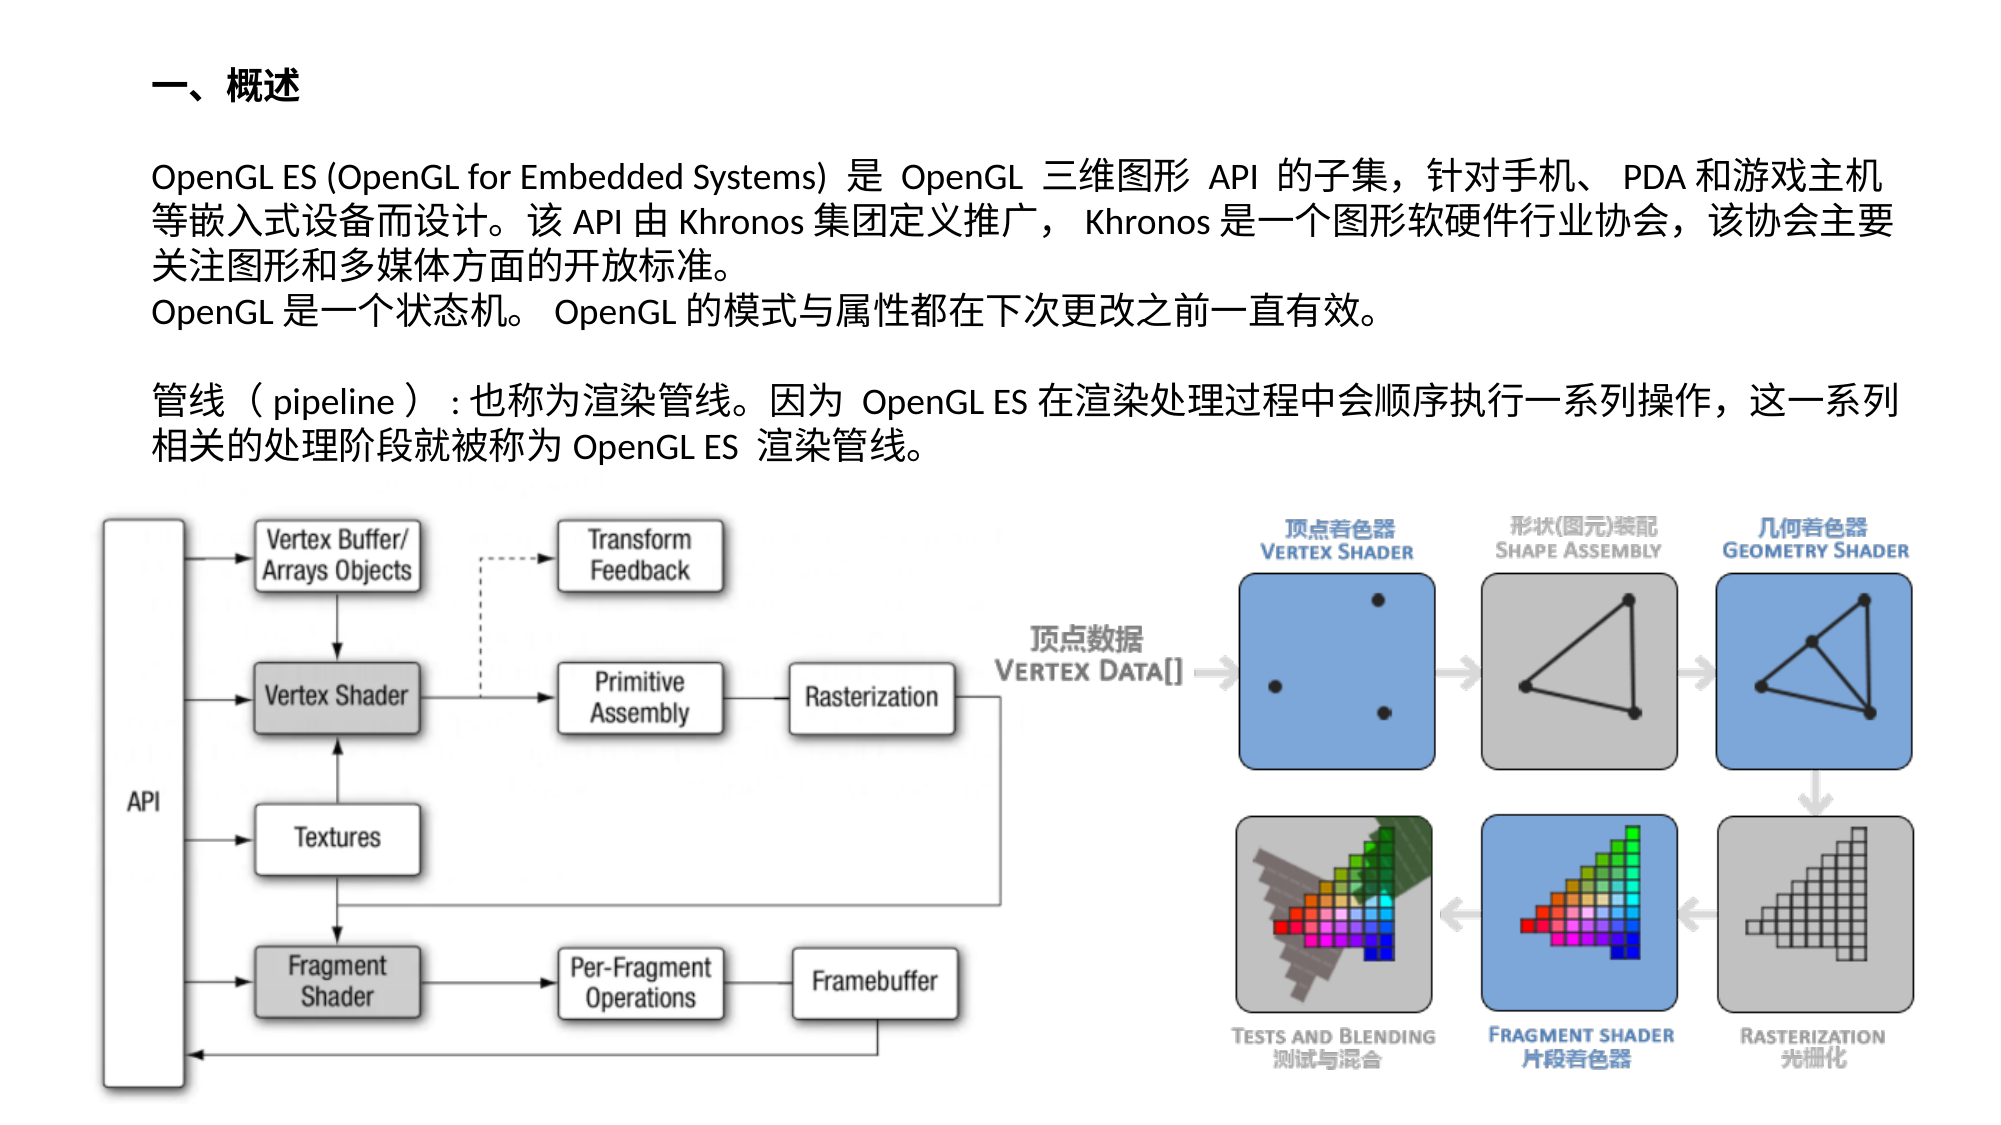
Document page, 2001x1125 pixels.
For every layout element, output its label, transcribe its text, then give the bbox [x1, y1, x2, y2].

text_box 一、概述 OpenGL ES (OpenGL for Embedded Systems) 是 OpenGL 三维图形 API 的子集，针对手机、PDA和游戏主机等嵌入式设备而设计。该API由Khronos集团定义推广，Khronos是一个图形软硬件行业协会，该协会主要关注图形和多媒体方面的开放标准。 OpenGL是一个状态机。OpenGL的模式与属性都在下次更改之前一直有效。 管线（pipeline）:也称为渲染管线。因为 OpenGL ES在渲染处理过程中会顺序执行一系列操作，这一系列相关的处理阶段就被称为OpenGL ES 渲染管线。 基本流程： [136, 54, 1925, 504]
picture [69, 472, 1952, 1104]
